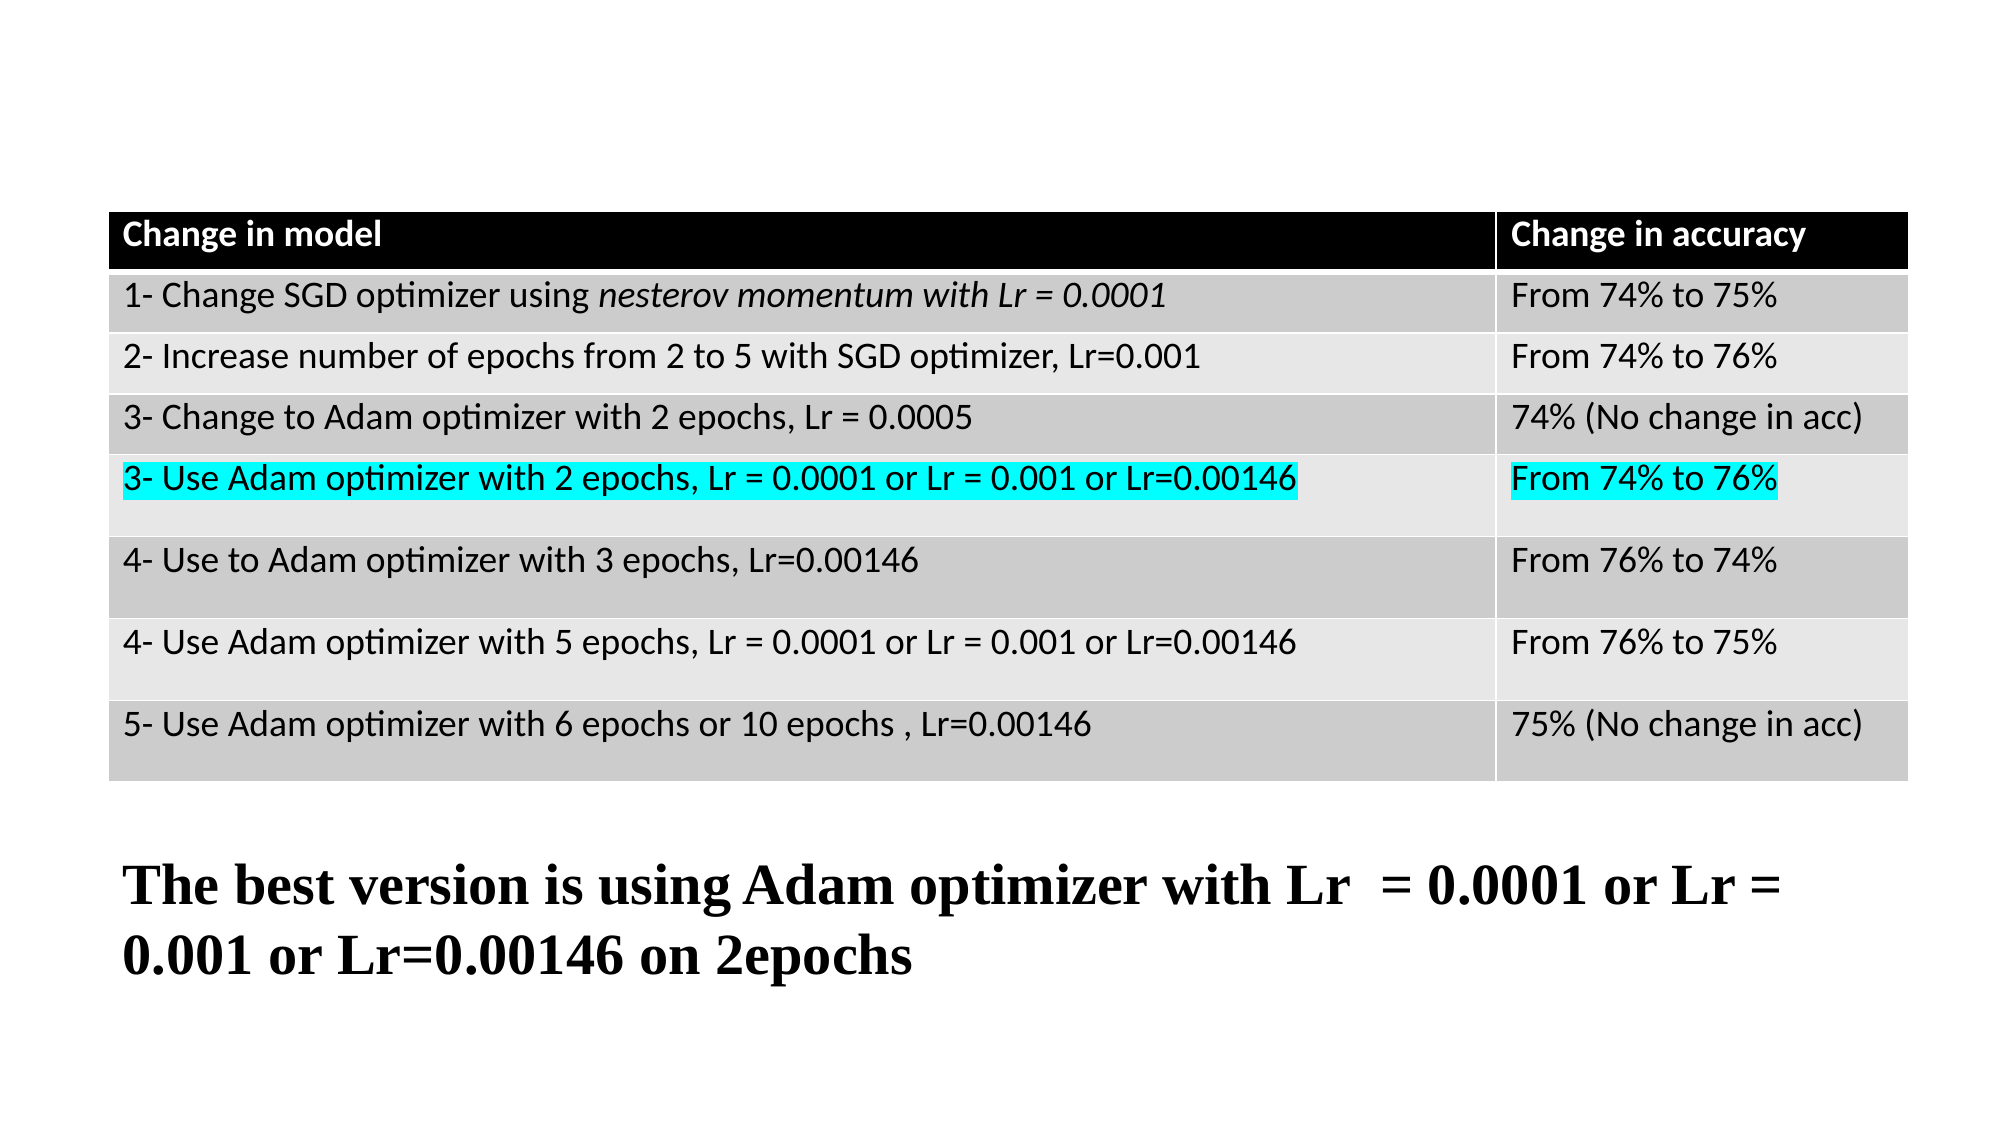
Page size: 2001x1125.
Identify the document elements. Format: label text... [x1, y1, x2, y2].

table_cell From 74% to 76% [1497, 455, 1908, 536]
table_cell 4- Use Adam optimizer with 5 epochs, Lr = 0.0001 or Lr = 0.001 or Lr=0.00146 [109, 619, 1495, 700]
table_header Change in accuracy [1497, 212, 1908, 269]
table_cell 74% (No change in acc) [1497, 395, 1908, 454]
table_cell 5- Use Adam optimizer with 6 epochs or 10 epochs , Lr=0.00146 [109, 701, 1495, 781]
table_cell 3- Change to Adam optimizer with 2 epochs, Lr = 0.0005 [109, 395, 1495, 454]
table_cell From 76% to 75% [1497, 619, 1908, 700]
table_cell 3- Use Adam optimizer with 2 epochs, Lr = 0.0001 or Lr = 0.001 or Lr=0.00146 [109, 455, 1495, 536]
table_cell 75% (No change in acc) [1497, 701, 1908, 781]
table_cell 1- Change SGD optimizer using nesterov momentum with Lr = 0.0001 [109, 275, 1495, 332]
table_cell From 74% to 75% [1497, 275, 1908, 332]
table_cell From 74% to 76% [1497, 334, 1908, 393]
table_cell 2- Increase number of epochs from 2 to 5 with SGD optimizer, Lr=0.001 [109, 334, 1495, 393]
text_box The best version is using Adam optimizer with Lr = 0.0001 or Lr = 0.001 or Lr=0.00146 on 2epochs [107, 838, 1909, 994]
table_cell 4- Use to Adam optimizer with 3 epochs, Lr=0.00146 [109, 537, 1495, 618]
table_cell From 76% to 74% [1497, 537, 1908, 618]
table_header Change in model [109, 212, 1495, 269]
